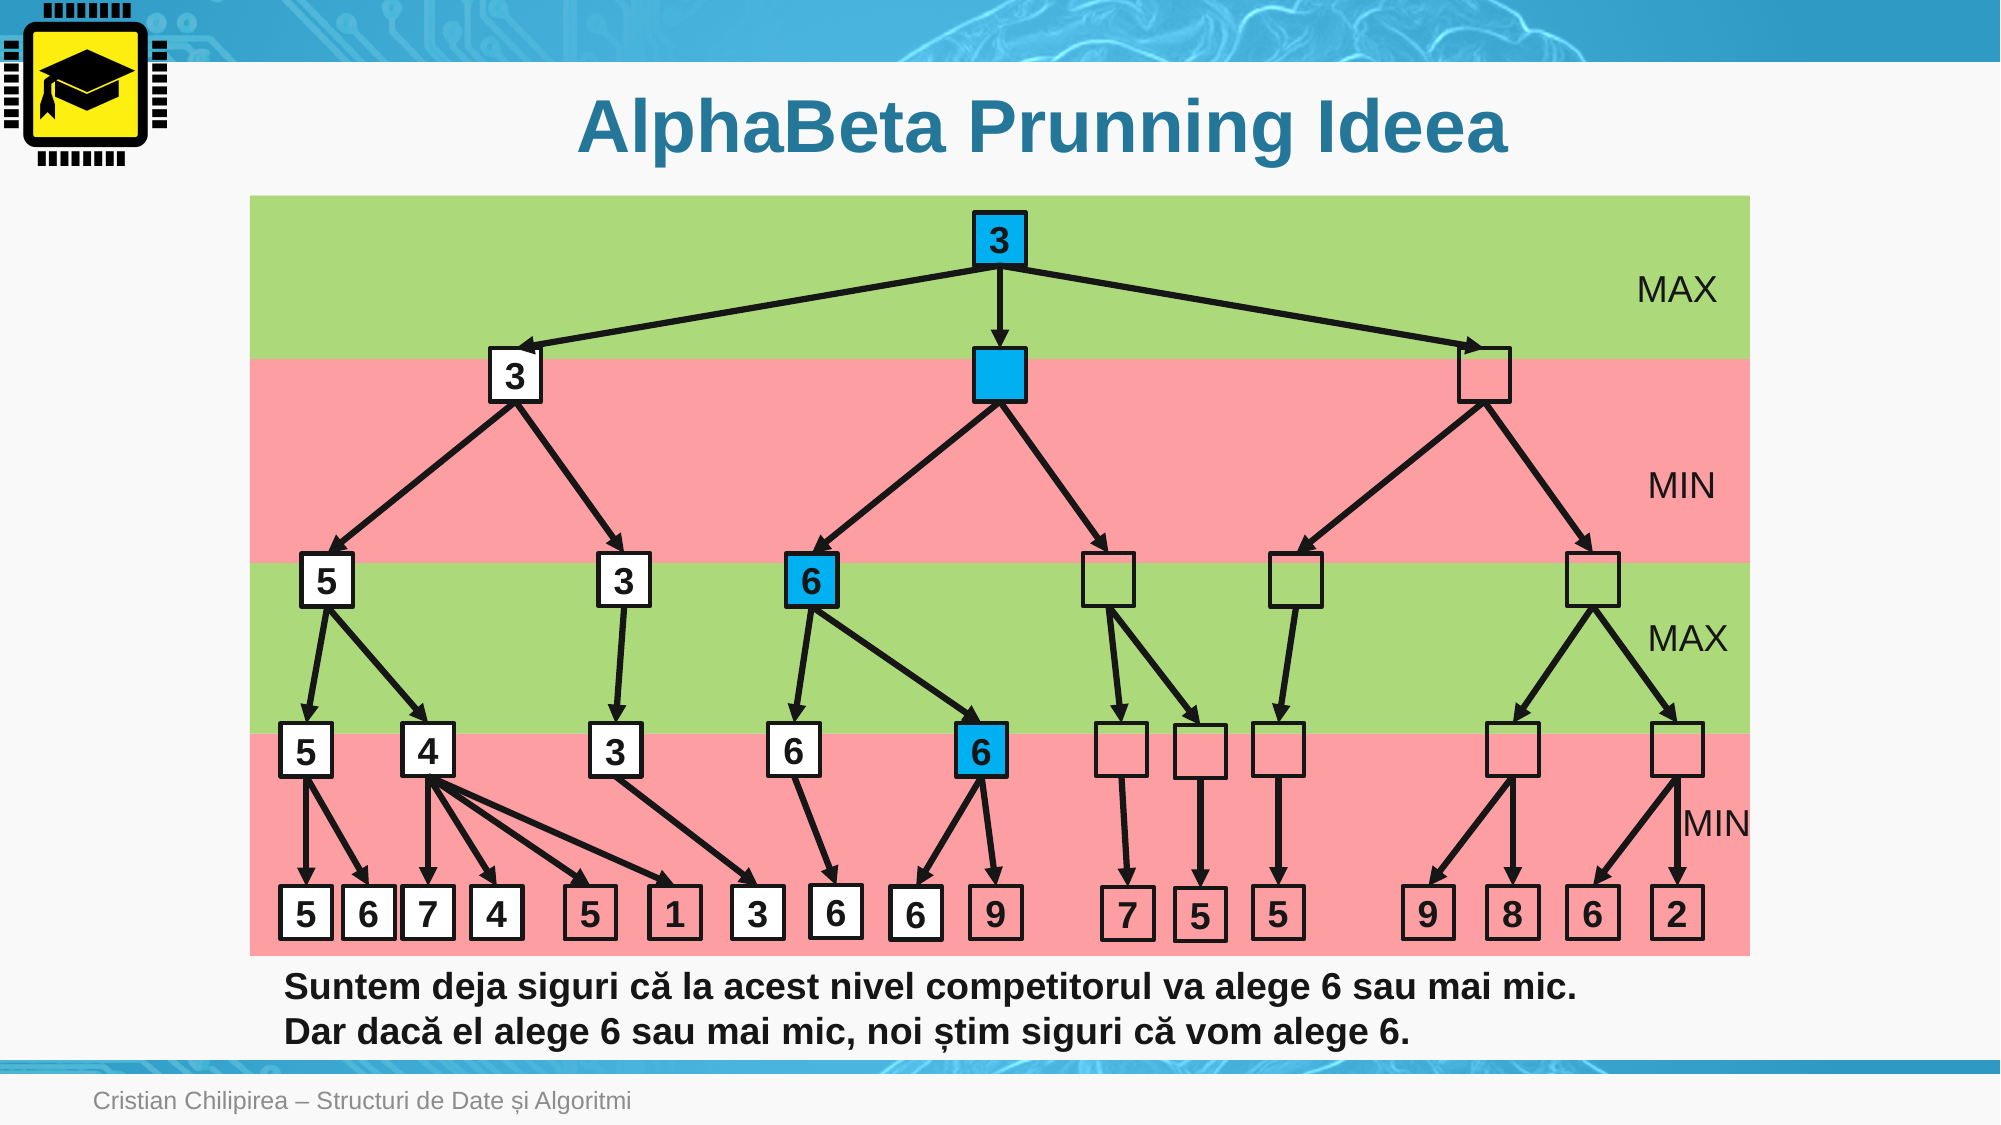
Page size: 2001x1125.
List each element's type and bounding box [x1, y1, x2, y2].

title [170, 76, 1915, 180]
text_box [249, 195, 1766, 1060]
picture [0, 1060, 2000, 1074]
picture [0, 0, 2000, 166]
footer [77, 1073, 1338, 1125]
